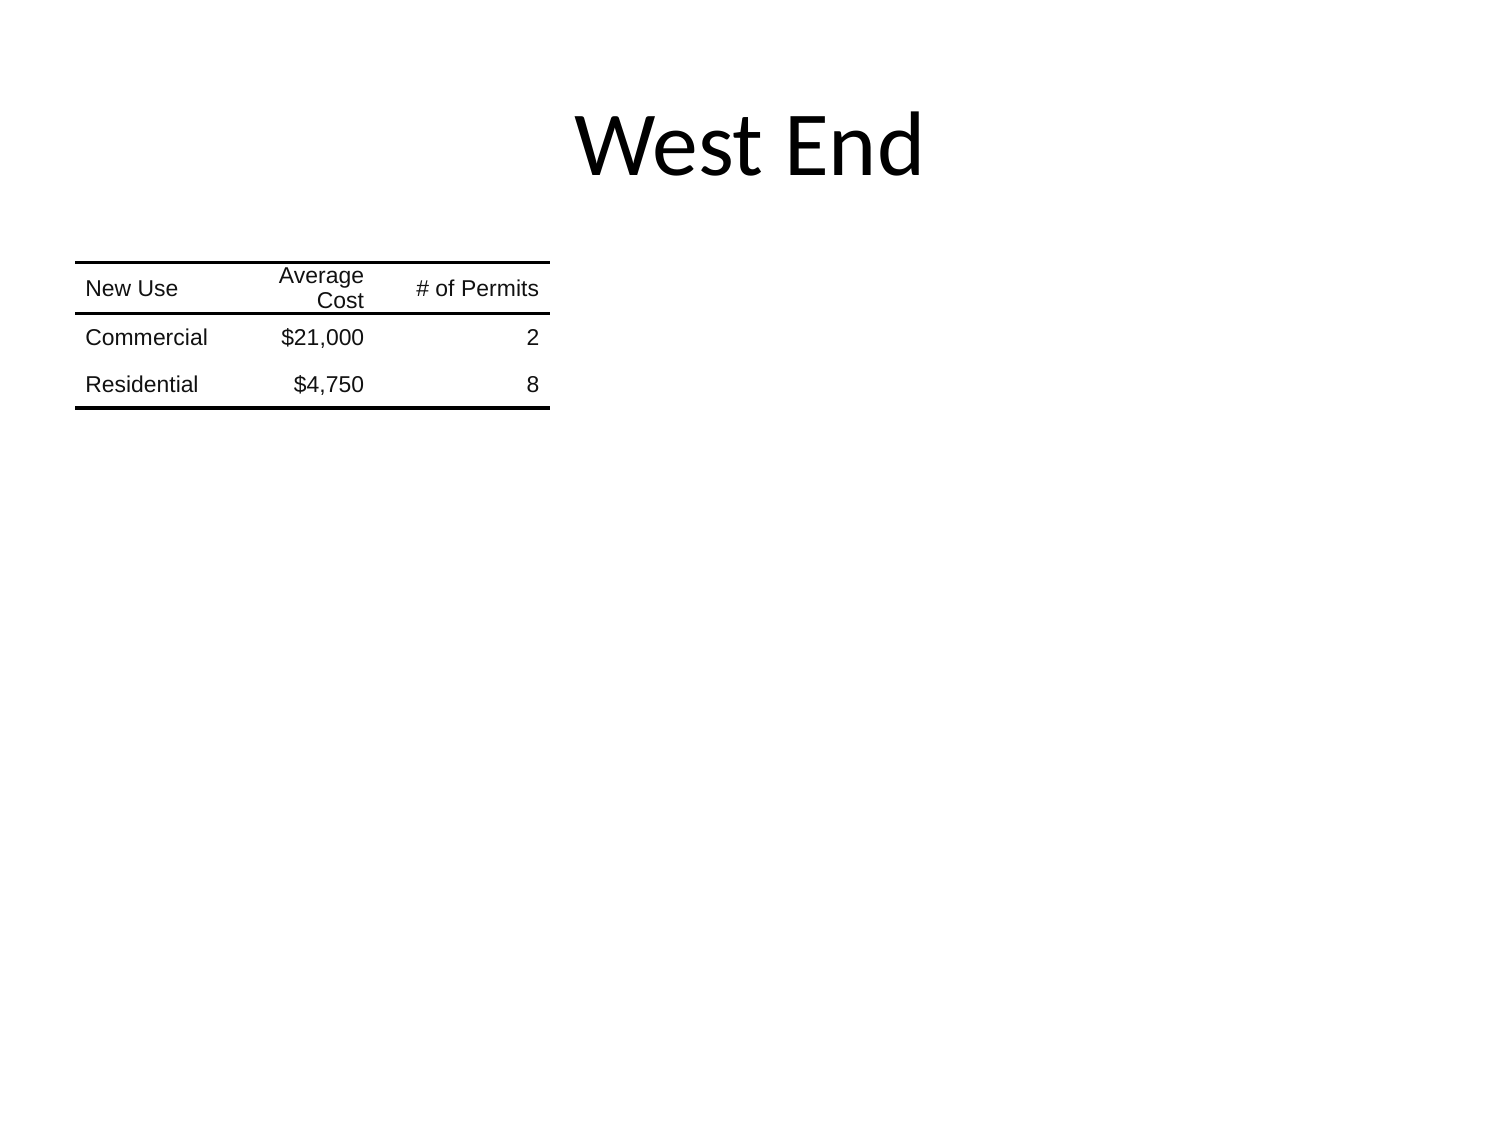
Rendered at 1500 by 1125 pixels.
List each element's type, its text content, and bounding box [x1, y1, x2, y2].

title West End [75, 45, 1425, 233]
table_cell 2 [374, 315, 550, 361]
table_cell $21,000 [240, 315, 374, 361]
table_cell $4,750 [240, 361, 374, 406]
table_cell Commercial [75, 315, 240, 361]
table_cell Residential [75, 361, 240, 406]
table_header Average Cost [240, 264, 374, 312]
table_header # of Permits [374, 264, 550, 312]
table_cell 8 [374, 361, 550, 406]
table_header New Use [75, 264, 240, 312]
